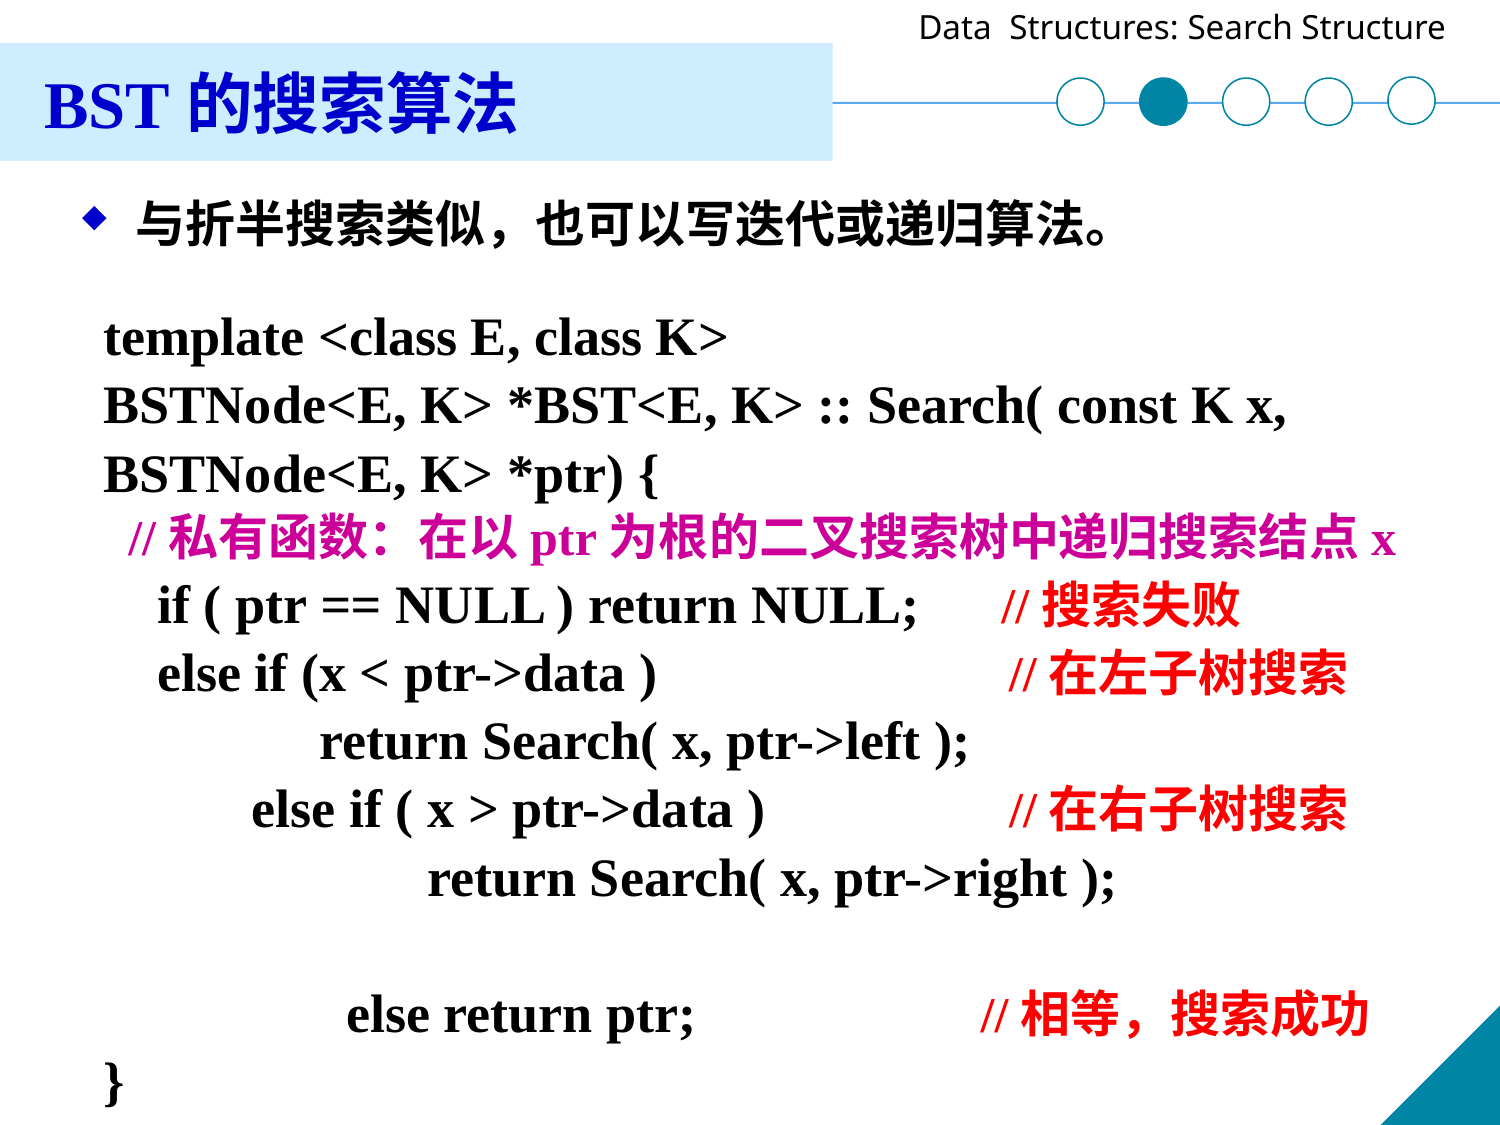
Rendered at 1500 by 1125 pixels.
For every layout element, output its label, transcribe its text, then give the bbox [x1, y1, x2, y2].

text_box [1056, 78, 1105, 126]
text_box [1387, 77, 1436, 125]
text_box [1139, 78, 1187, 126]
text_box [1222, 78, 1270, 126]
text_box 与折半搜索类似，也可以写迭代或递归算法。 [64, 184, 1424, 280]
text_box BST的搜索算法 [29, 50, 927, 149]
text_box template <class E, class K> BSTNode<E, K> *BST<E, K> :: Search( const K x, BSTNode<E, K> *ptr) { //私有函数：在以ptr为根的二叉搜索树中递归搜索结点x if ( ptr == NULL ) return NULL; //搜索失败 else if (x < ptr->data ) //在左子树搜索 return Search( x, ptr->left ); else if ( x > ptr->data ) //在右子树搜索 return Search( x, ptr->right ); else return ptr; //相等，搜索成功 } [88, 290, 1447, 1119]
text_box [1305, 78, 1353, 126]
